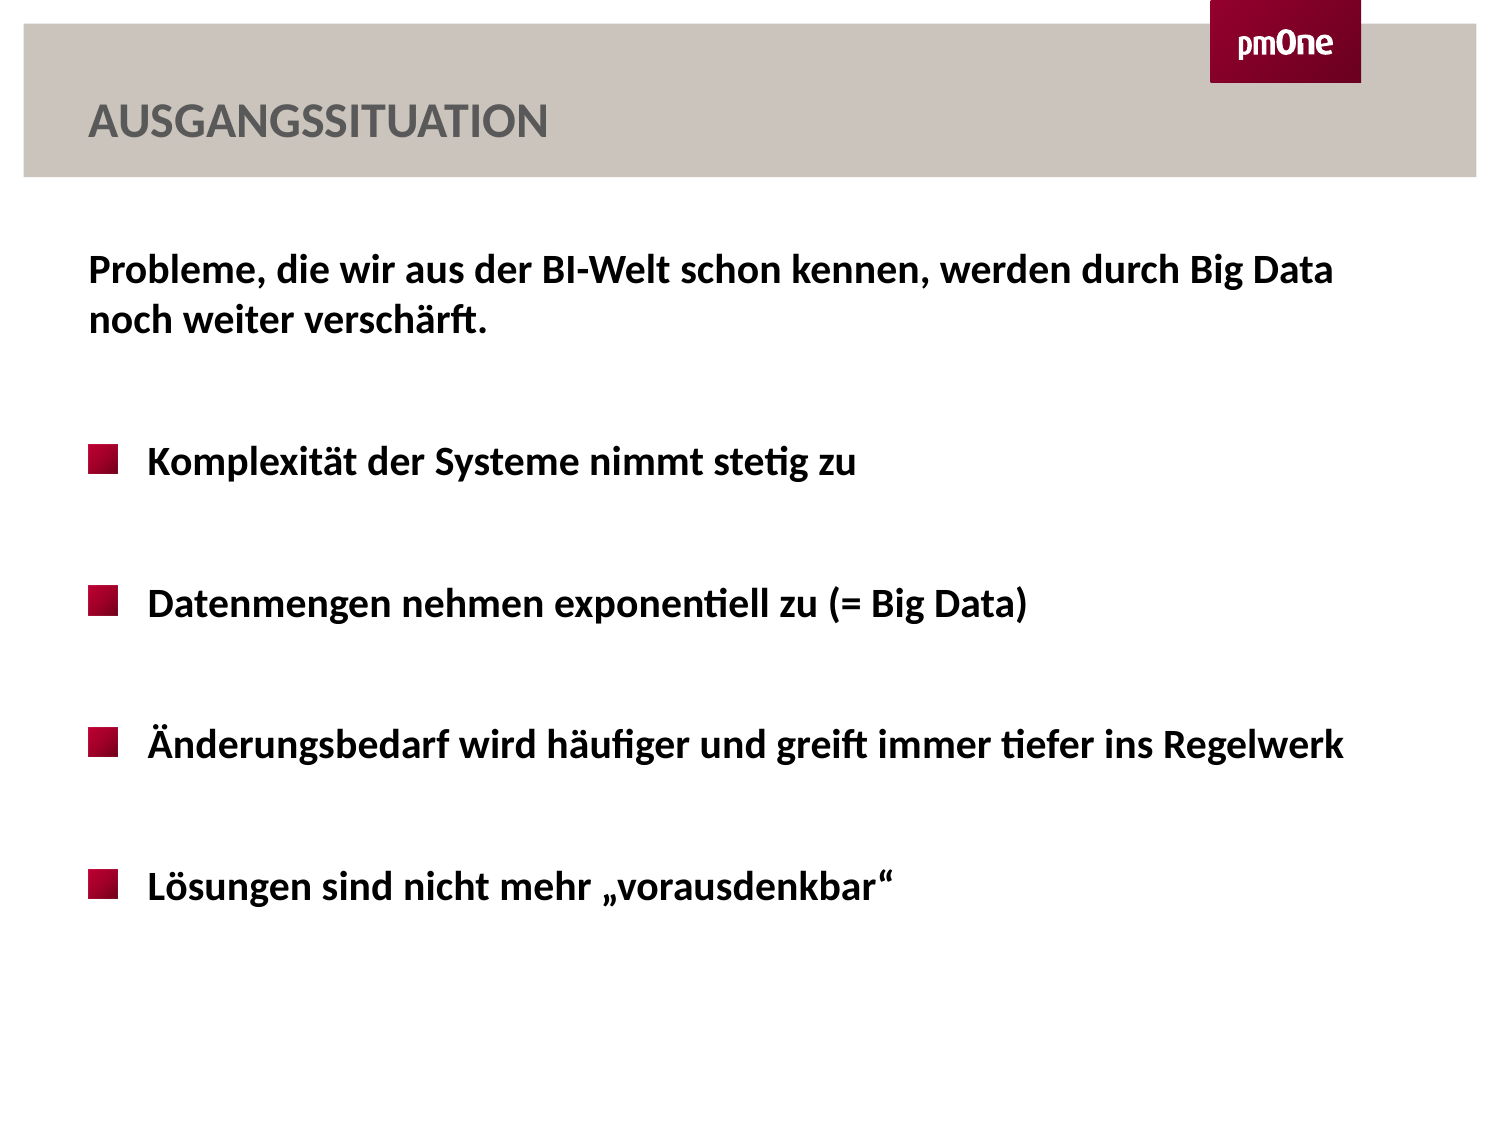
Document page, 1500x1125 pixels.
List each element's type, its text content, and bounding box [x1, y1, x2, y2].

picture [88, 727, 118, 757]
picture [88, 869, 118, 899]
title Ausgangssituation [88, 41, 1199, 148]
picture [88, 444, 118, 474]
list Probleme, die wir aus der BI-Welt schon kennen, werden durch Big Data noch weiter verschärft. Komplexität der Systeme nimmt stetig zu Datenmengen nehmen exponentiell zu (= Big Data) Änderungsbedarf wird häufiger und greift immer tiefer ins Regelwerk Lösungen sind nicht mehr „vorausdenkbar“ [88, 242, 1359, 1072]
picture [88, 585, 118, 616]
